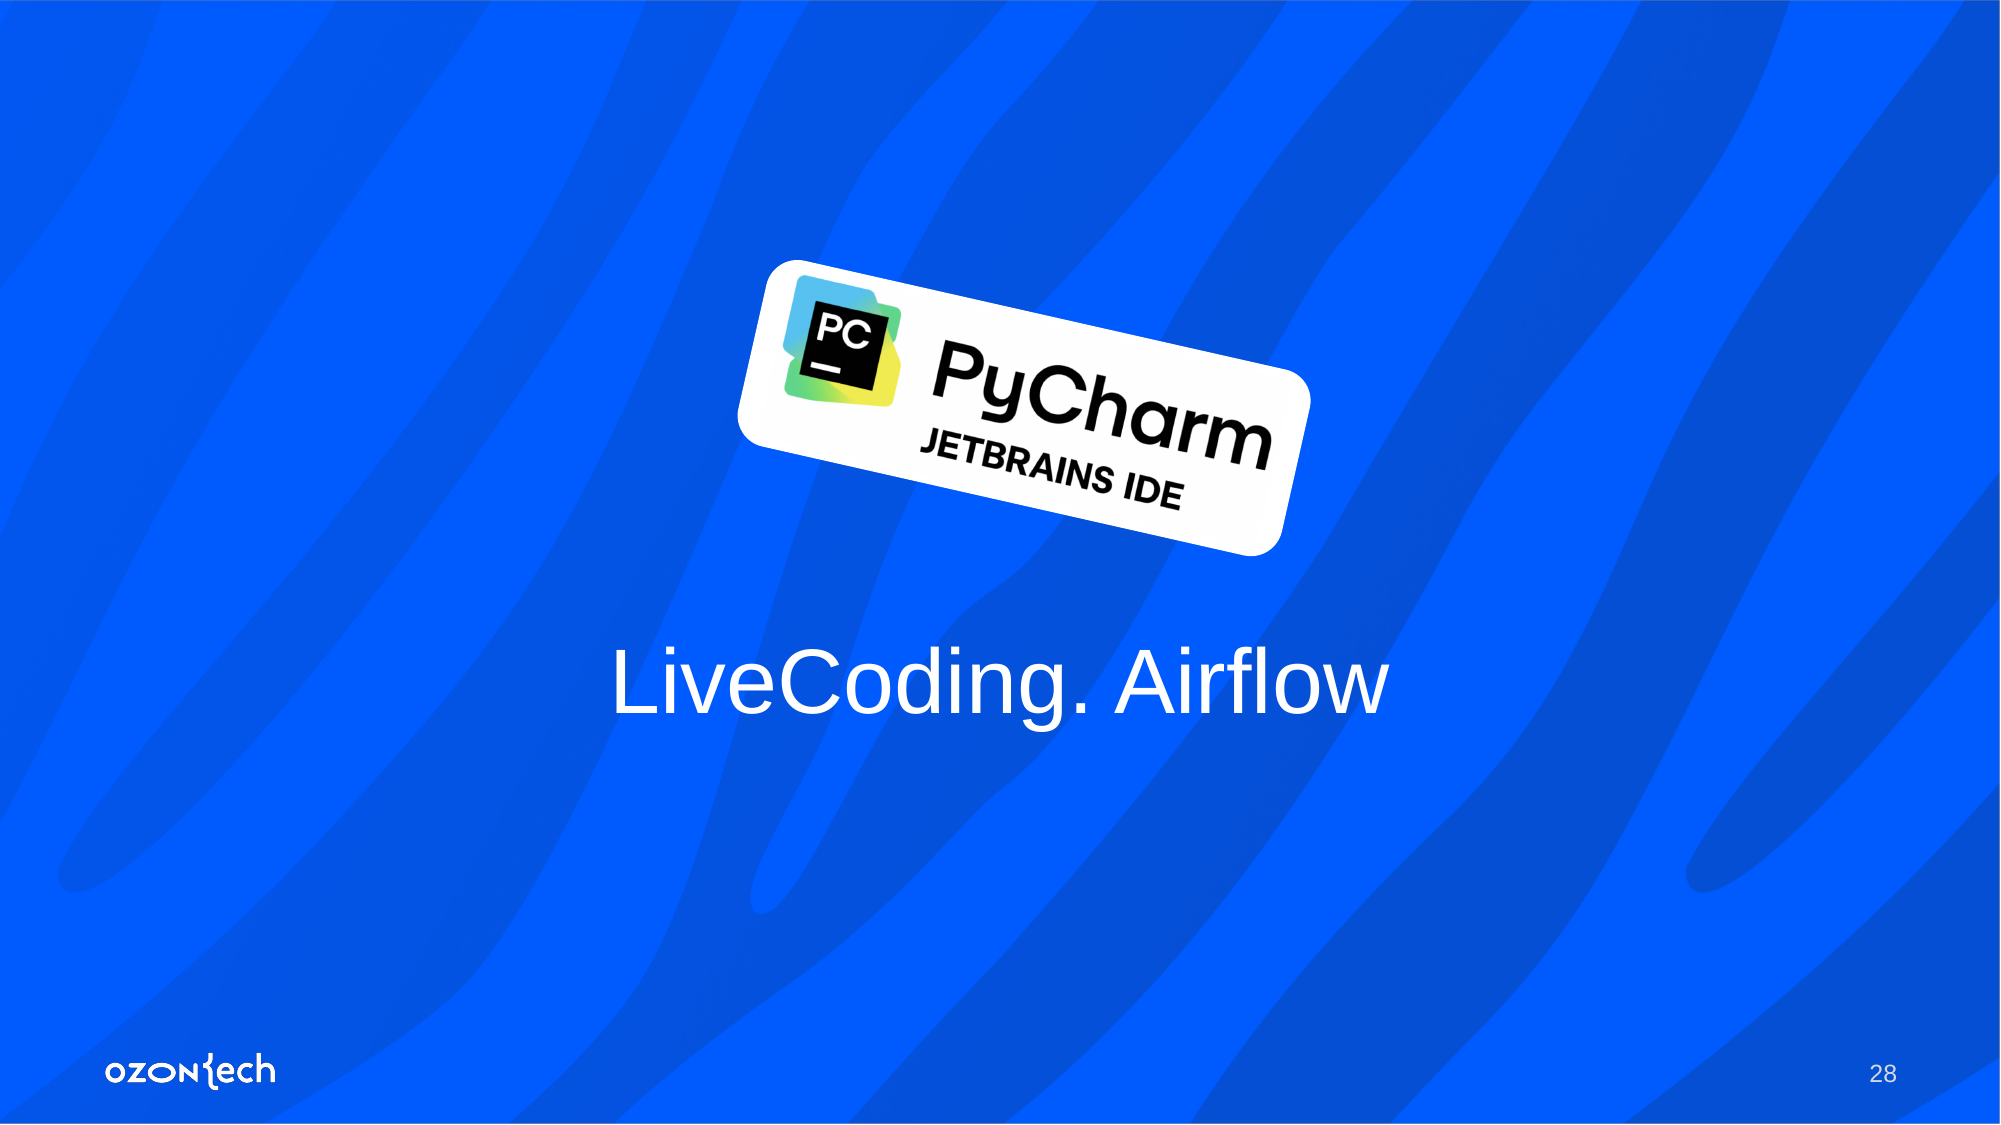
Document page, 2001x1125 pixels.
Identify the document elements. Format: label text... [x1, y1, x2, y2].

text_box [745, 312, 1303, 504]
slide_number 28 [1748, 1054, 1898, 1091]
picture [0, 0, 2001, 1125]
title LiveCoding. Airflow [377, 637, 1623, 894]
